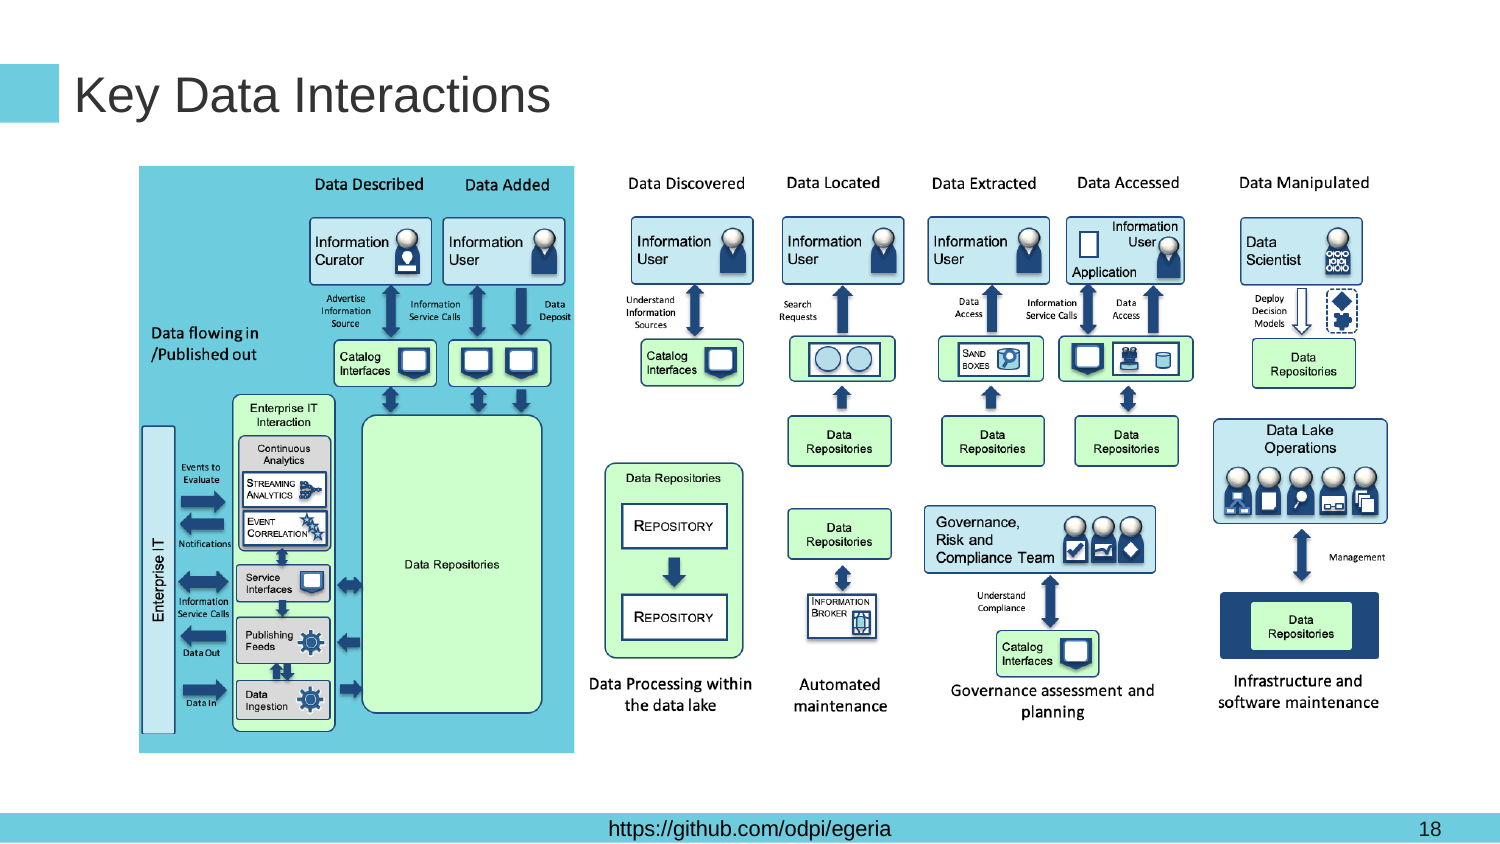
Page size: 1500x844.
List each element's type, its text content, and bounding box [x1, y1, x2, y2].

slide_number 18 [1403, 813, 1494, 843]
text_box [137, 741, 577, 755]
title Key Data Interactions [58, 47, 1449, 141]
picture [139, 165, 1406, 734]
